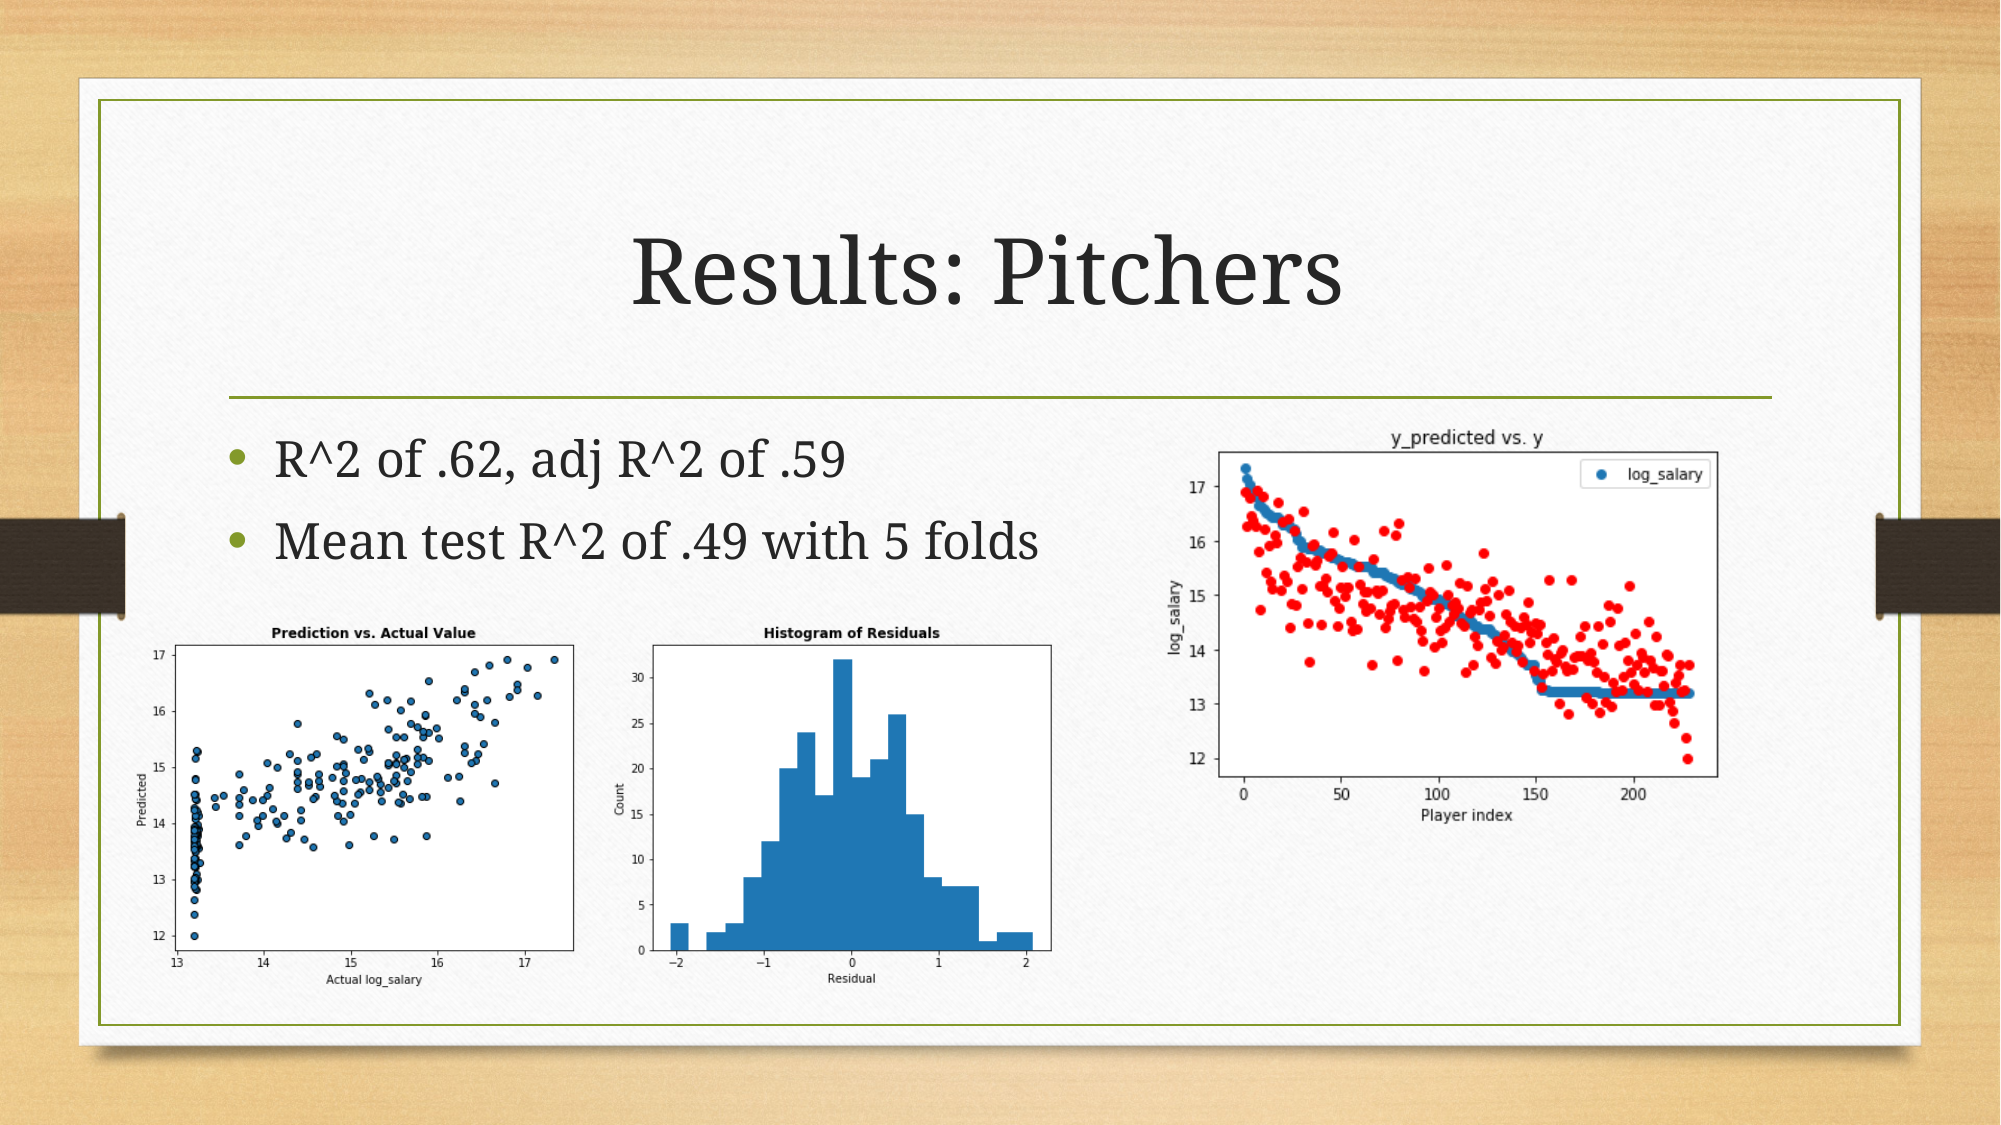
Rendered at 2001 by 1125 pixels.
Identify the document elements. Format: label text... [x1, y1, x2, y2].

title Results: Pitchers [212, 161, 1788, 375]
list R^2 of .62, adj R^2 of .59 Mean test R^2 of .49 with 5 folds [212, 419, 1788, 964]
picture [0, 0, 2001, 1125]
